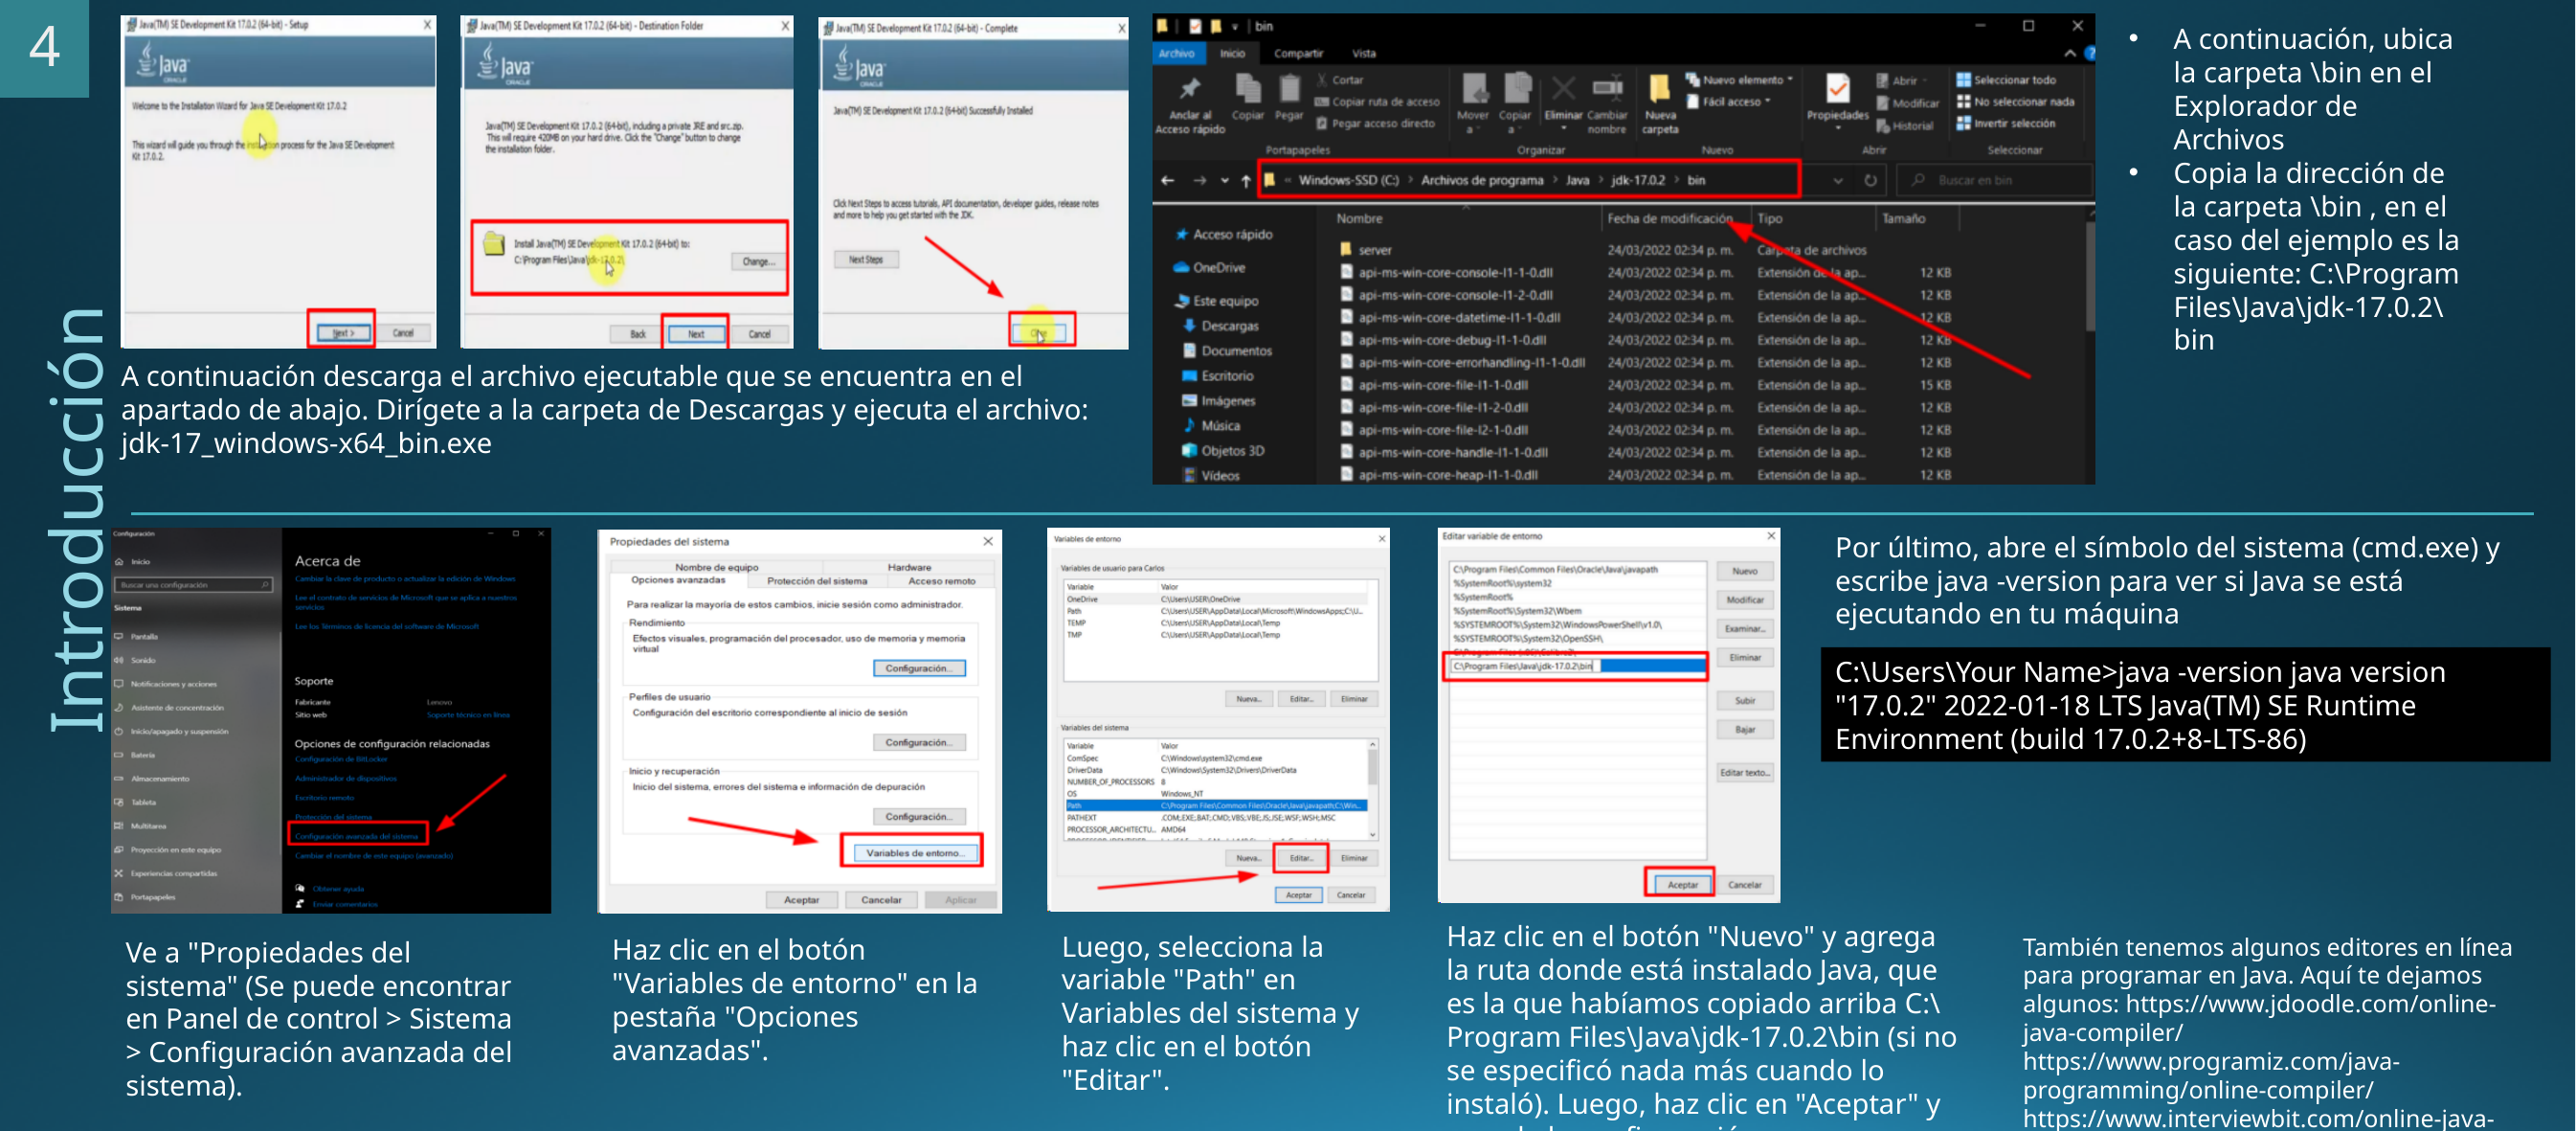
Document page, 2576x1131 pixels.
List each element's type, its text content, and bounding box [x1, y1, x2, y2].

text_box Introducción [24, 16, 148, 1023]
text_box Por último, abre el símbolo del sistema (cmd.exe) y escribe java -version para ver si Java se está ejecutando en tu máquina [1821, 522, 2551, 638]
text_box A continuación, ubica la carpeta \bin en el Explorador de Archivos Copia la dirección de la carpeta \bin , en el caso del ejemplo es la siguiente: C:\Program Files\Java\jdk-17.0.2\bin [2114, 13, 2481, 396]
text_box Ve a "Propiedades del sistema" (Se puede encontrar en Panel de control > Sistema > Configuración avanzada del sistema). [111, 927, 537, 1109]
text_box A continuación descarga el archivo ejecutable que se encuentra en el apartado de abajo. Dirígete a la carpeta de Descargas y ejecuta el archivo: jdk-17_windows-x64_bin.exe [106, 351, 1129, 466]
text_box Luego, selecciona la variable "Path" en Variables del sistema y haz clic en el botón "Editar". [1047, 921, 1390, 1104]
text_box Haz clic en el botón "Nuevo" y agrega la ruta donde está instalado Java, que es la que habíamos copiado arriba C:\Program Files\Java\jdk-17.0.2\bin (si no se especificó nada más cuando lo instaló). Luego, haz clic en "Aceptar" y guarda la configuración. [1432, 912, 1975, 1131]
text_box Haz clic en el botón "Variables de entorno" en la pestaña "Opciones avanzadas". [597, 924, 1002, 1074]
slide_number 4 [0, 0, 90, 98]
text_box También tenemos algunos editores en línea para programar en Java. Aquí te dejamos algunos: https://www.jdoodle.com/online-java-compiler/ https://www.programiz.com/java-programming/online-compiler/ https://www.interviewbit.com/online-java-compiler/ [2008, 924, 2551, 1131]
text_box C:\Users\Your Name>java -version java version "17.0.2" 2022-01-18 LTS Java(TM) SE Runtime Environment (build 17.0.2+8-LTS-86) [1821, 646, 2551, 762]
picture [0, 0, 2576, 1131]
